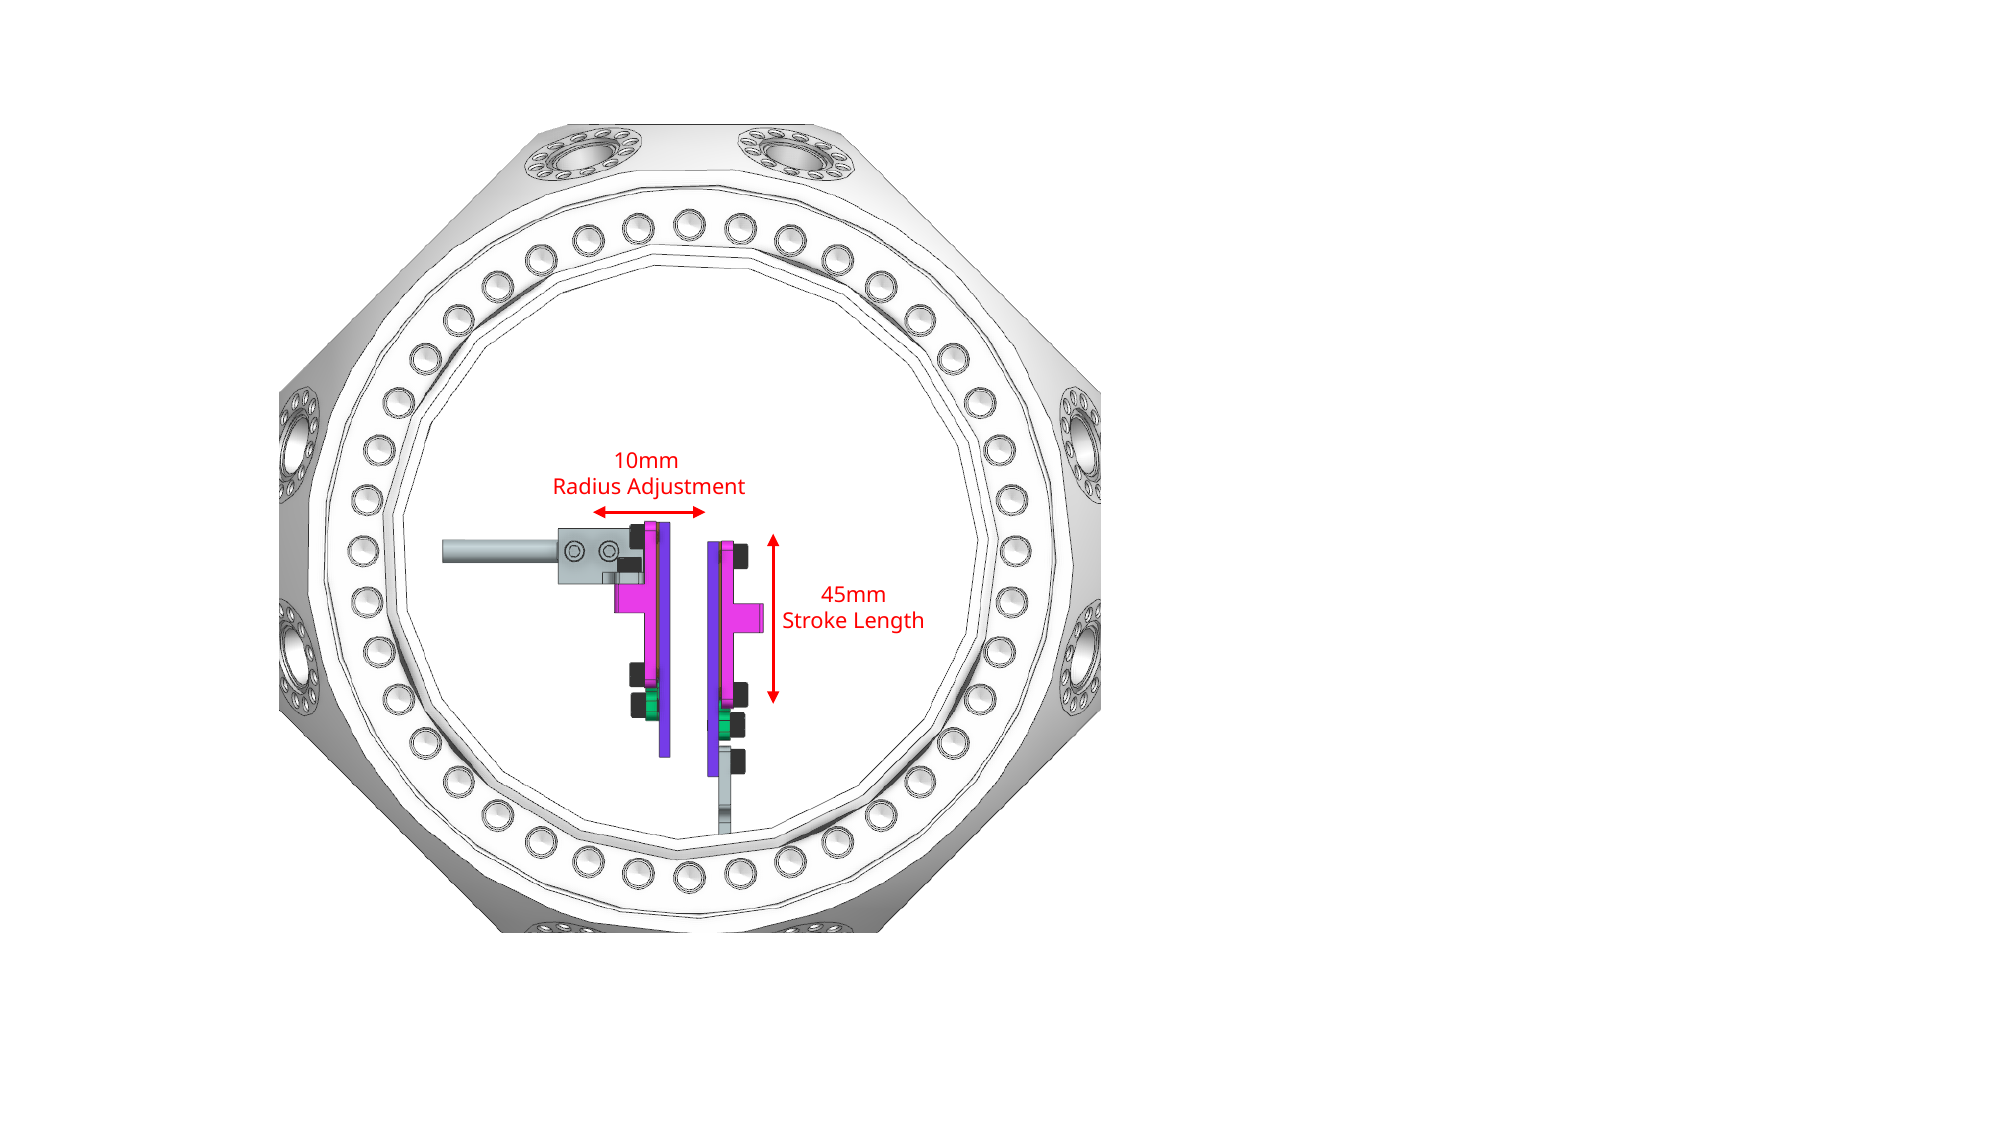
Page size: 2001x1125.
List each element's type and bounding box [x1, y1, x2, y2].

text_box [278, 120, 1101, 933]
